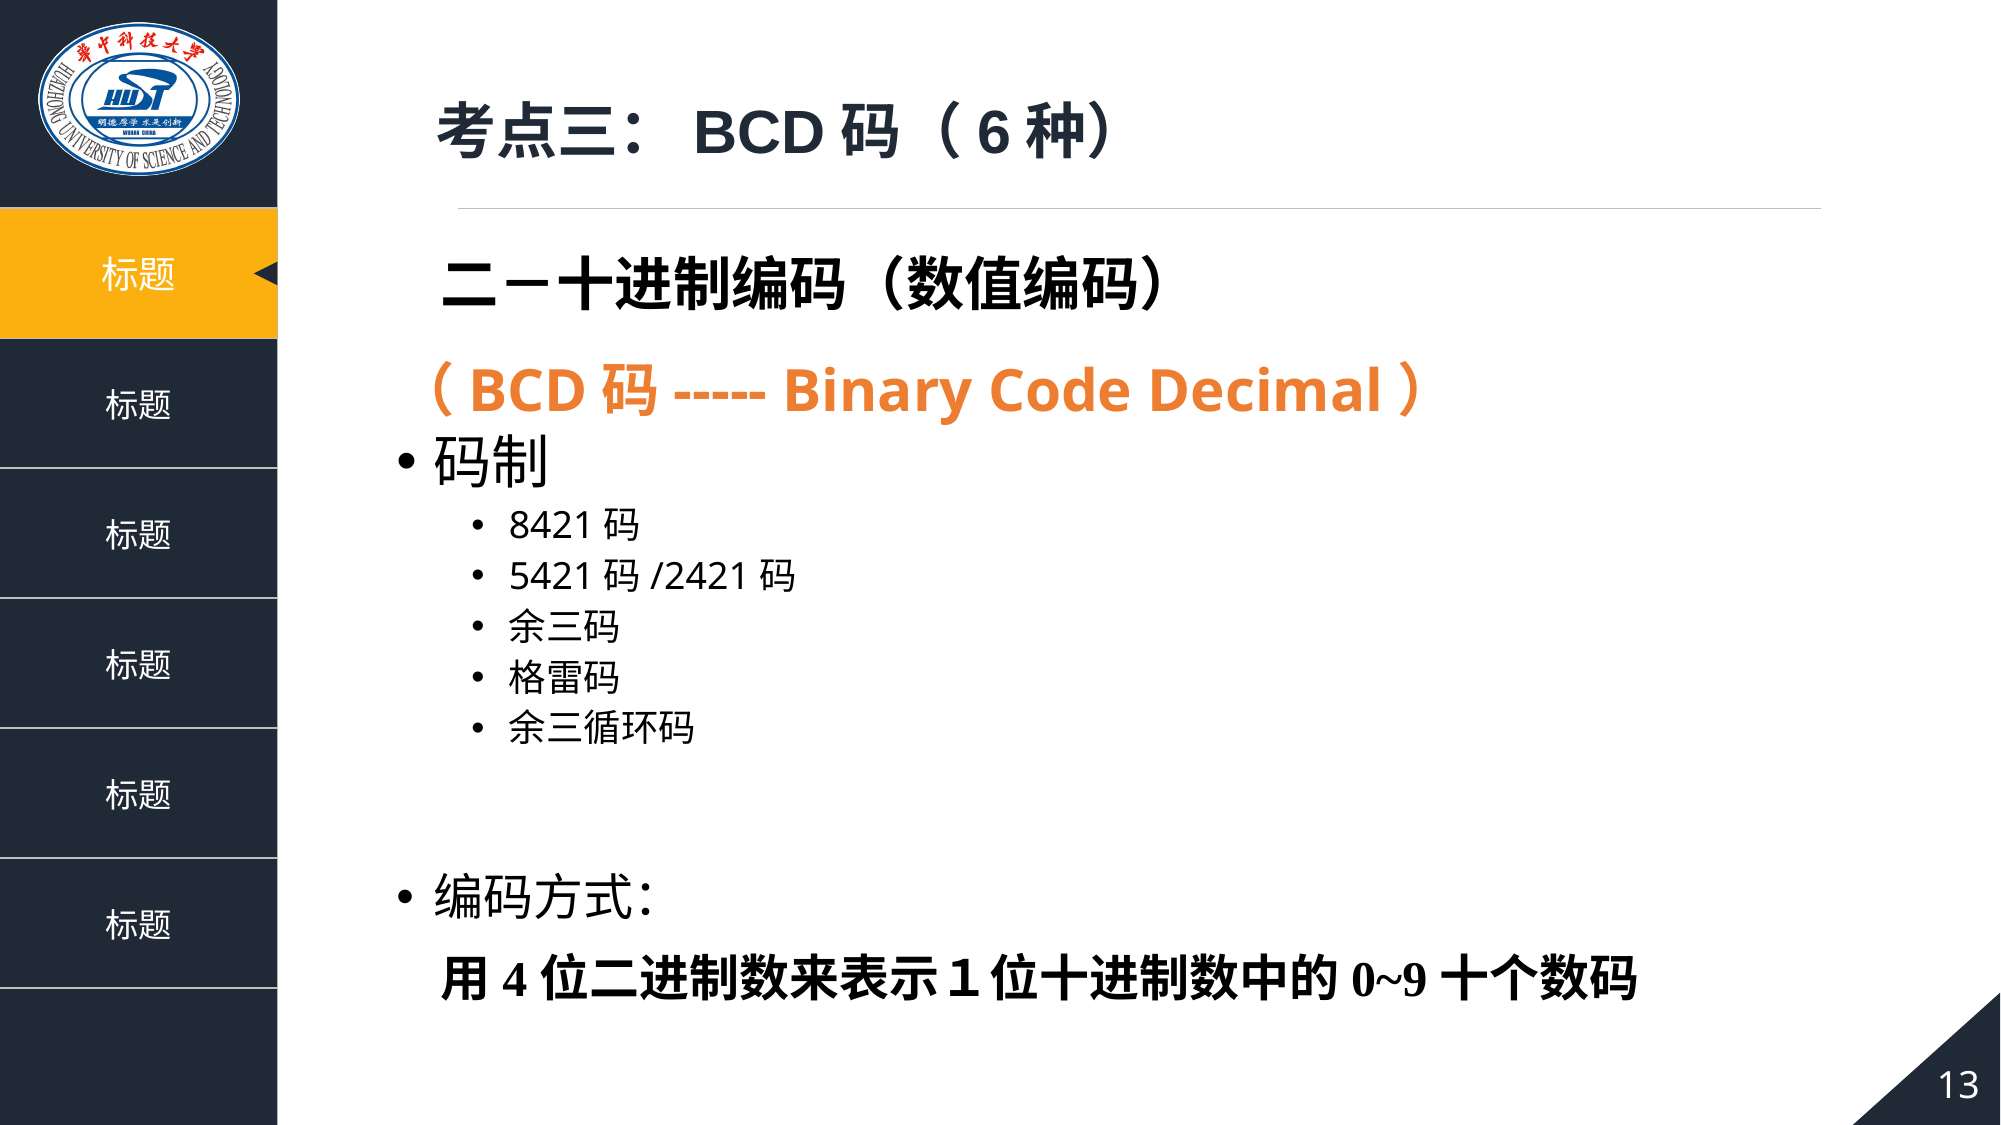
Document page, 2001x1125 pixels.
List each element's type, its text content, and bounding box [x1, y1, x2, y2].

picture [38, 22, 240, 176]
text_box 二－十进制编码（数值编码） [425, 239, 1737, 324]
text_box （BCD码----- Binary Code Decimal） [381, 325, 1504, 425]
text_box 用4位二进制数来表示１位十进制数中的0~9十个数码 [425, 912, 1673, 1015]
text_box 码制 8421码 5421码/2421码 余三码 格雷码 余三循环码 编码方式： [381, 425, 2000, 1102]
text_box 考点三：BCD码（6种） [420, 84, 1163, 173]
